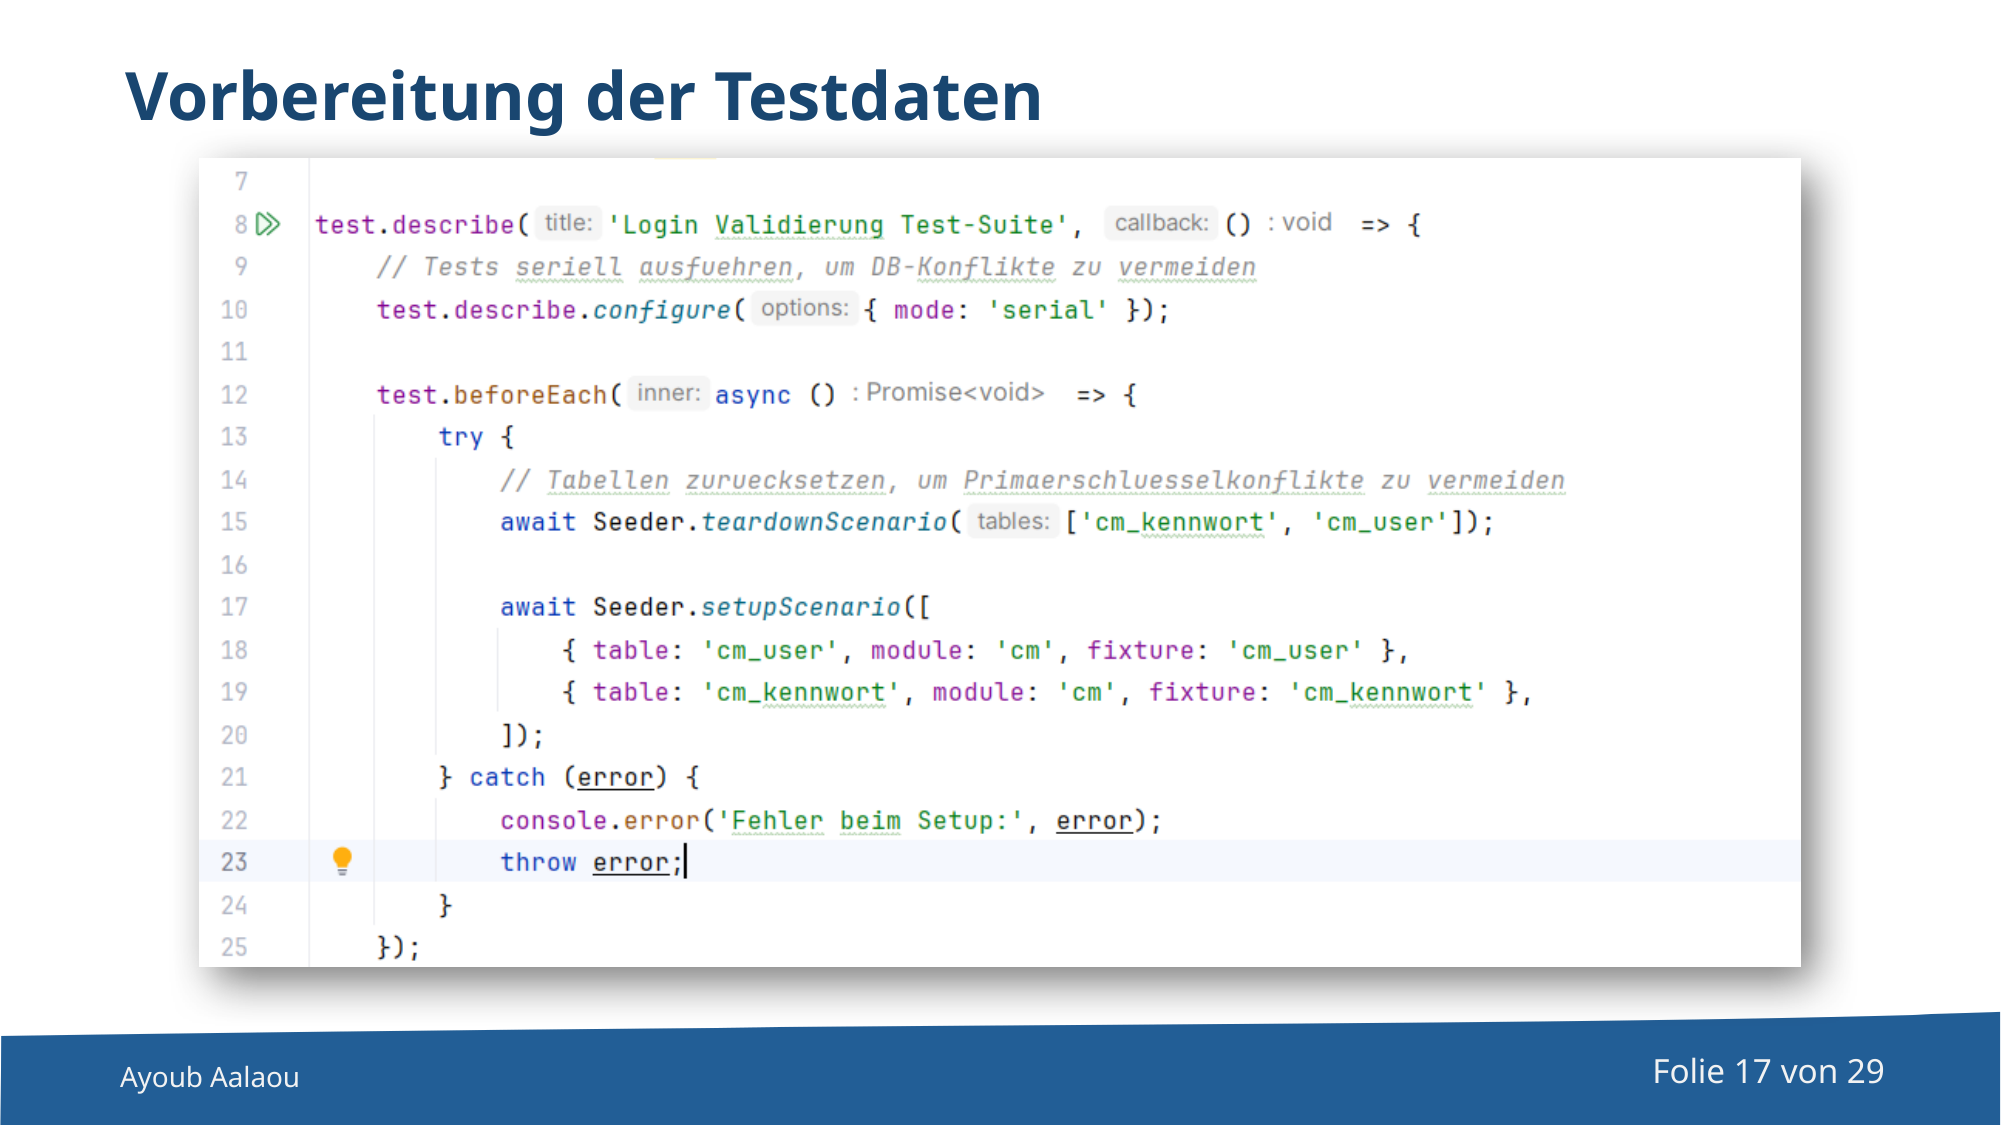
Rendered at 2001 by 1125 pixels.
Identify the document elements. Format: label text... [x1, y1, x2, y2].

title Vorbereitung der Testdaten [110, 0, 1911, 188]
slide_number Folie 17 von 29 [1433, 1042, 1900, 1103]
picture [0, 0, 2001, 1125]
